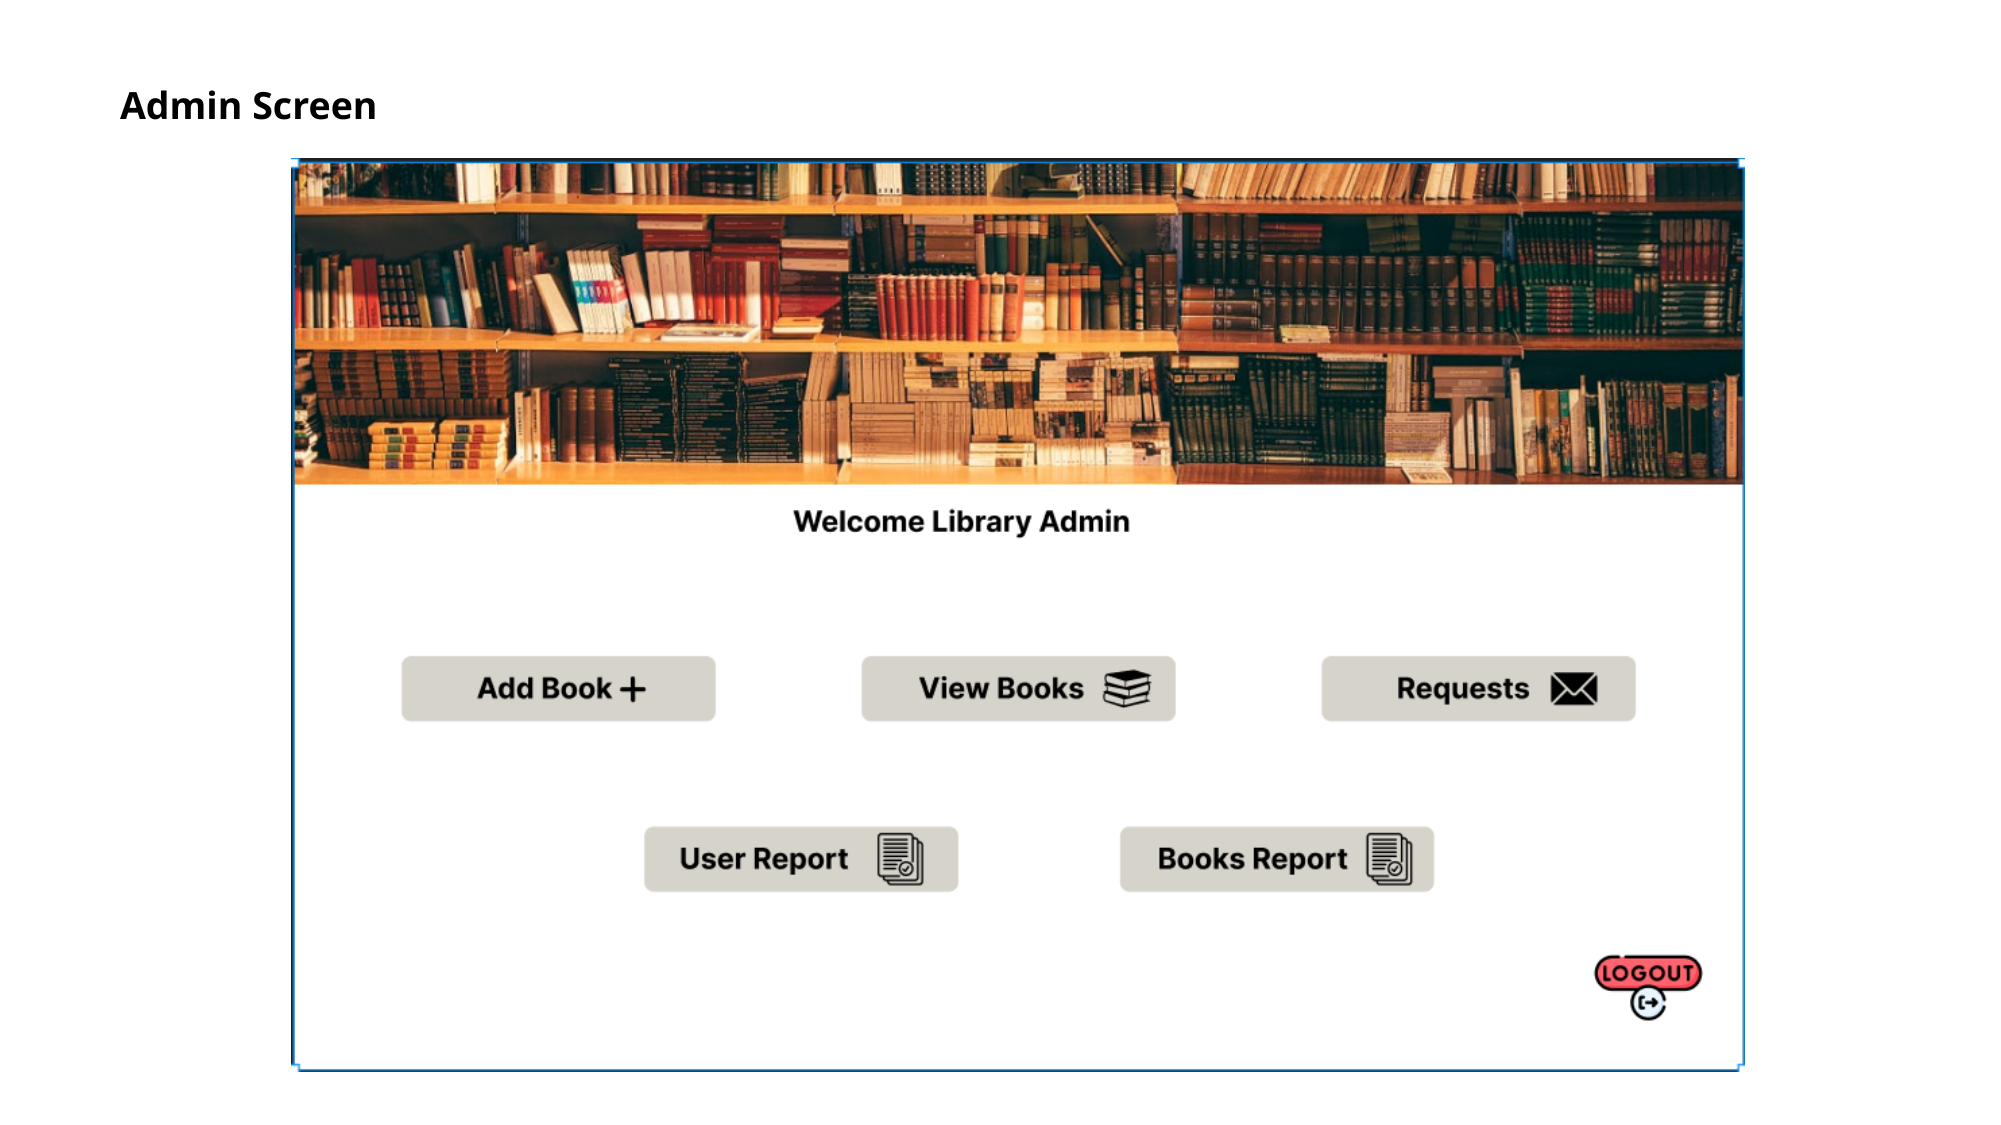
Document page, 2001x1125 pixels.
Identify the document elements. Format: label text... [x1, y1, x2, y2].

text_box Admin Screen [105, 74, 393, 135]
picture [290, 158, 1745, 1073]
